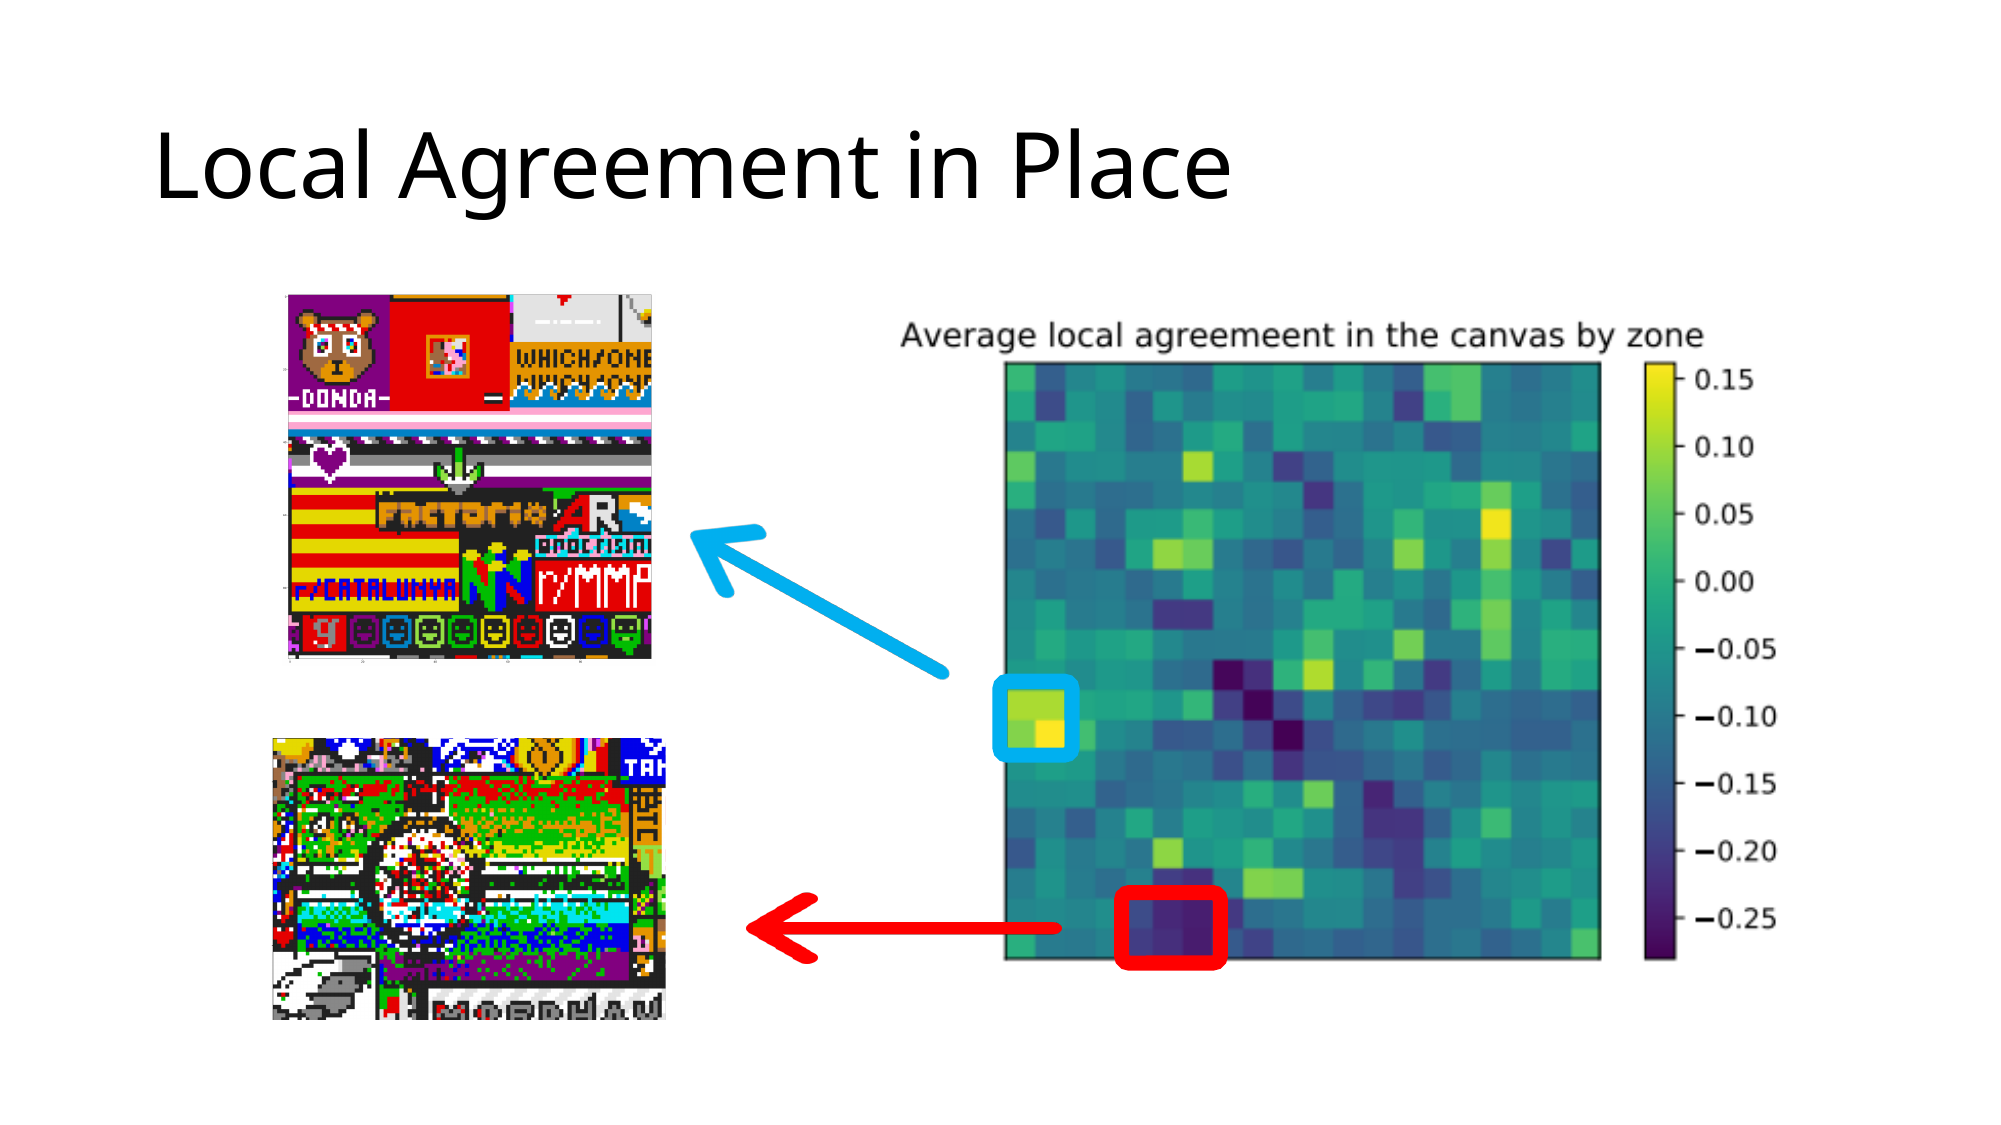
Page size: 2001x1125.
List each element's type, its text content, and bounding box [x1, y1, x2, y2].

picture [282, 291, 981, 719]
picture [271, 738, 666, 1020]
title Local Agreement in Place [137, 59, 1863, 278]
picture [731, 827, 1076, 1029]
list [721, 269, 1897, 1054]
